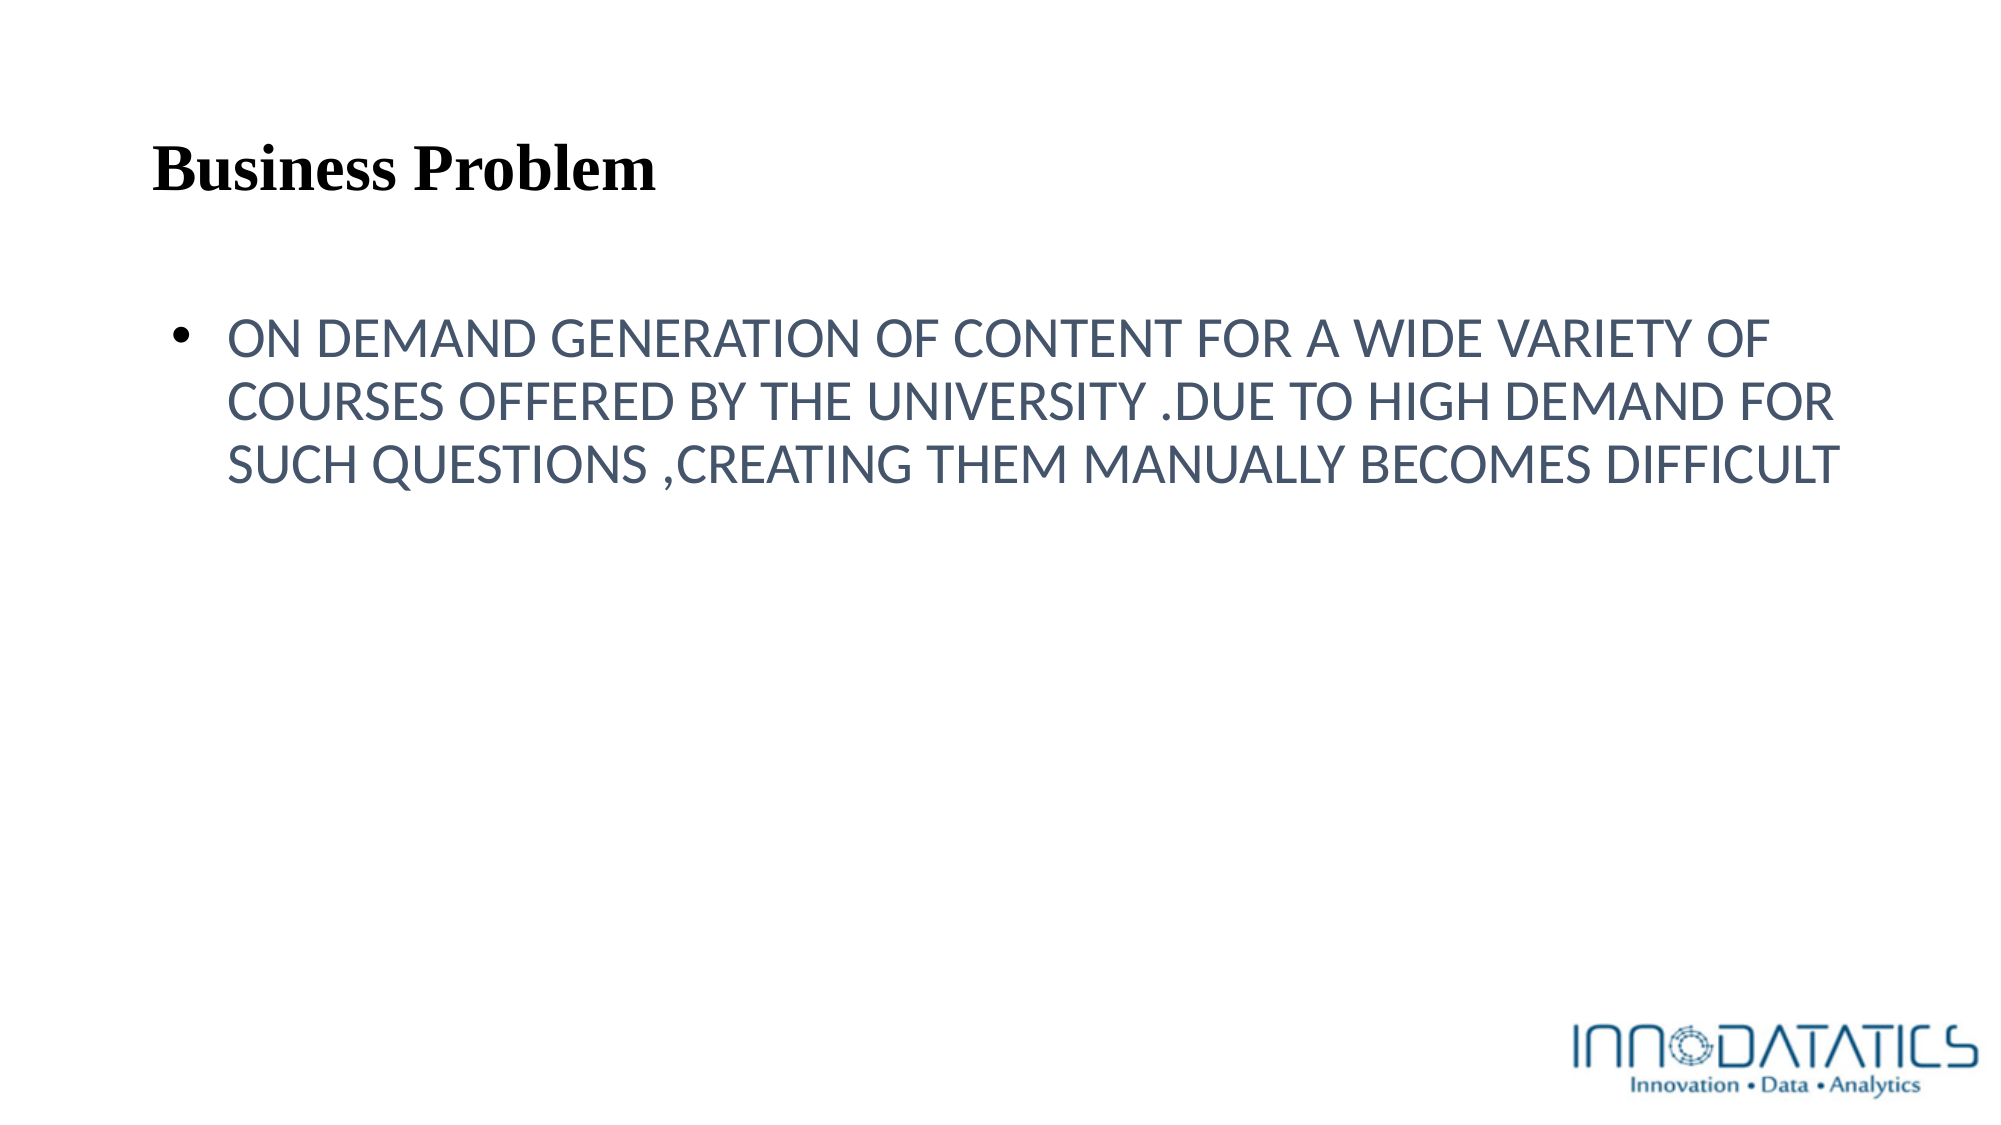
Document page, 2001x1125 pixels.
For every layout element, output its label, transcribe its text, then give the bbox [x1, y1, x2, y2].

list ON DEMAND GENERATION OF CONTENT FOR A WIDE VARIETY OF COURSES OFFERED BY THE UNIVERSITY .DUE TO HIGH DEMAND FOR SUCH QUESTIONS ,CREATING THEM MANUALLY BECOMES DIFFICULT [137, 299, 1863, 932]
title Business Problem [137, 67, 1863, 271]
picture [1571, 992, 1998, 1125]
